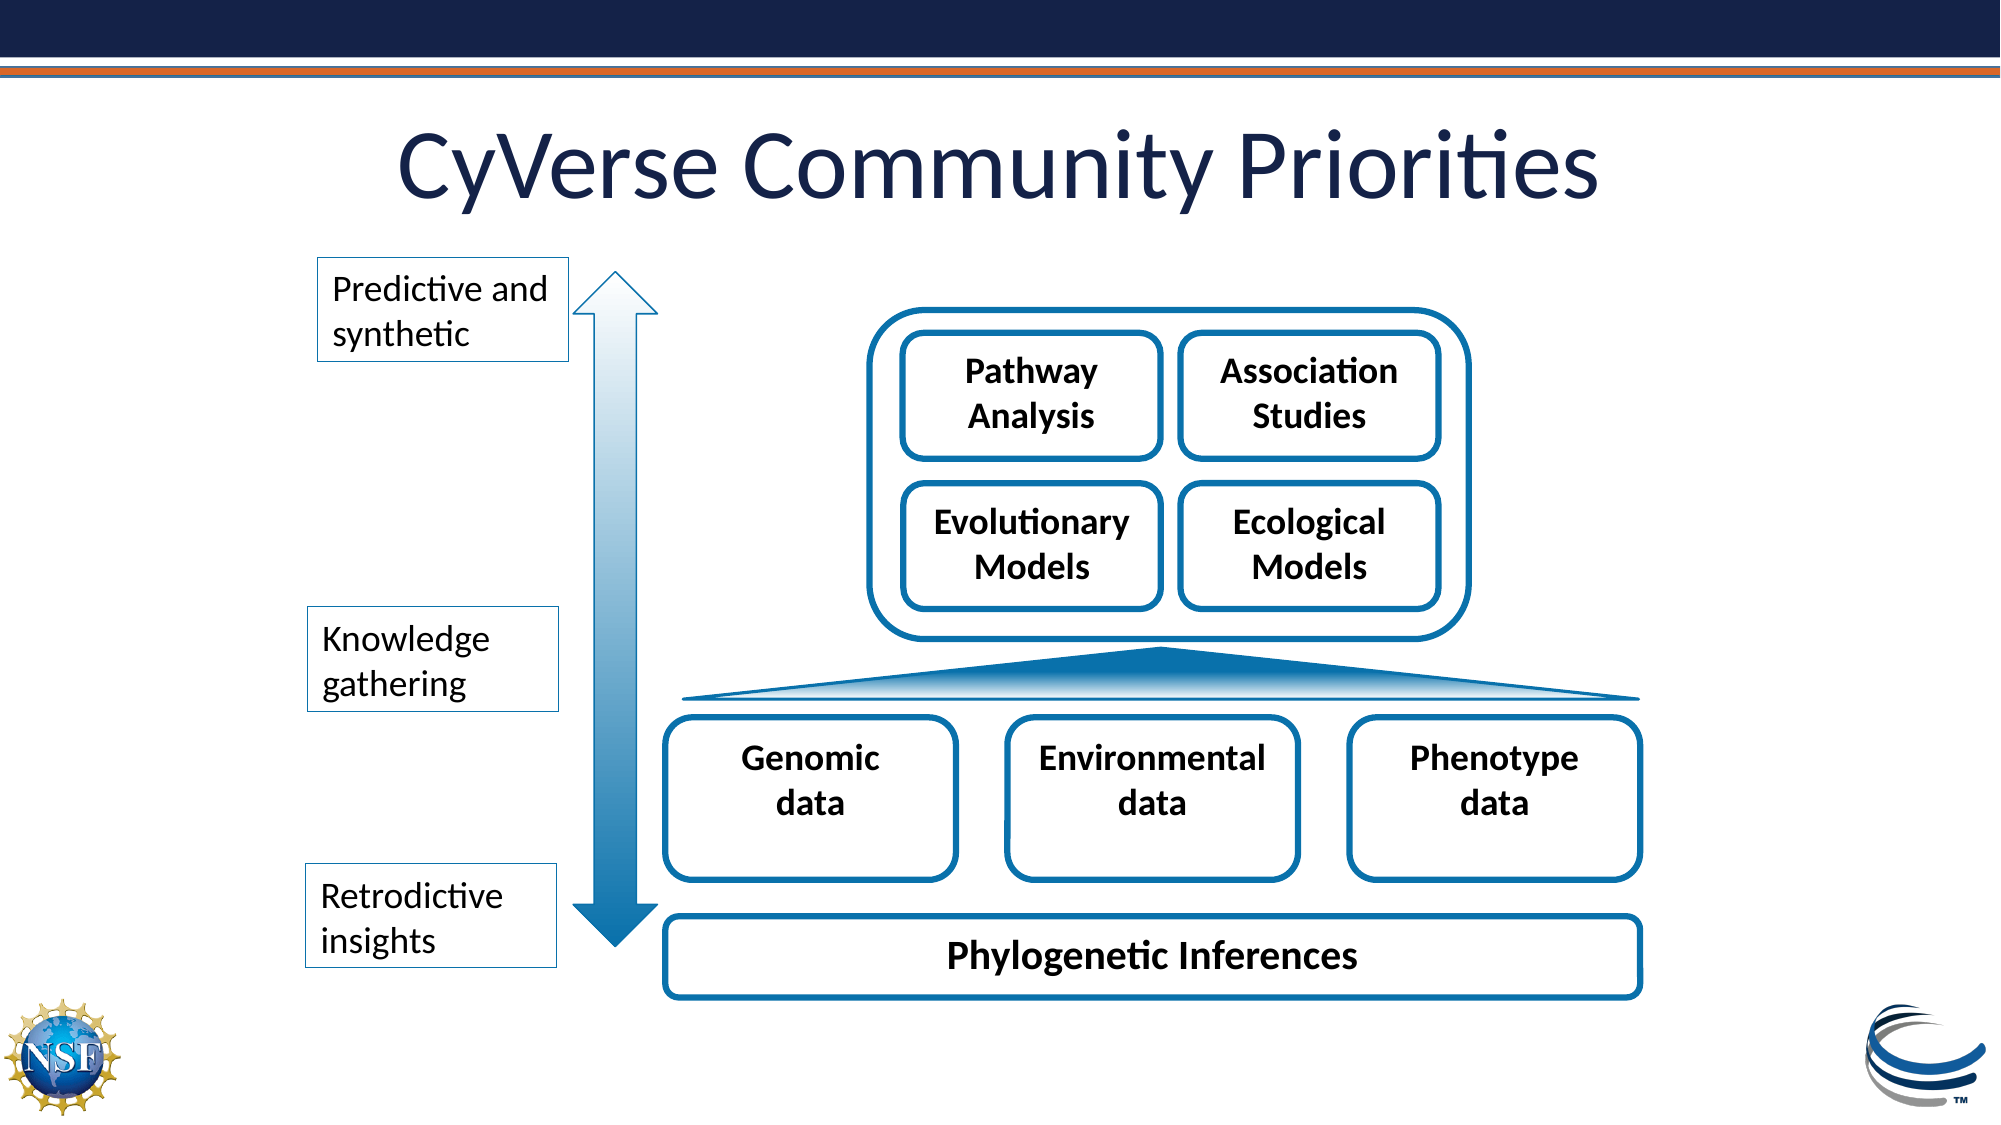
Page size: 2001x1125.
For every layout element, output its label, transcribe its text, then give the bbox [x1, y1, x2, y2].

text_box [683, 648, 1639, 700]
text_box Knowledge gathering [307, 606, 559, 712]
picture [1838, 976, 2001, 1125]
text_box Association Studies [1180, 332, 1439, 459]
text_box Pathway Analysis [902, 332, 1161, 459]
text_box Environmental data [1007, 717, 1299, 880]
title CyVerse Community Priorities [0, 84, 2000, 228]
text_box Evolutionary Models [903, 483, 1161, 610]
text_box Ecological Models [1180, 483, 1439, 610]
text_box [573, 271, 658, 947]
text_box Genomic data [665, 717, 956, 880]
text_box [0, 67, 2000, 76]
text_box Predictive and synthetic [317, 257, 569, 362]
picture [2, 996, 122, 1117]
text_box Phylogenetic Inferences [665, 916, 1641, 998]
text_box Retrodictive insights [305, 863, 557, 968]
text_box [869, 310, 1469, 640]
text_box Phenotype data [1349, 717, 1641, 880]
